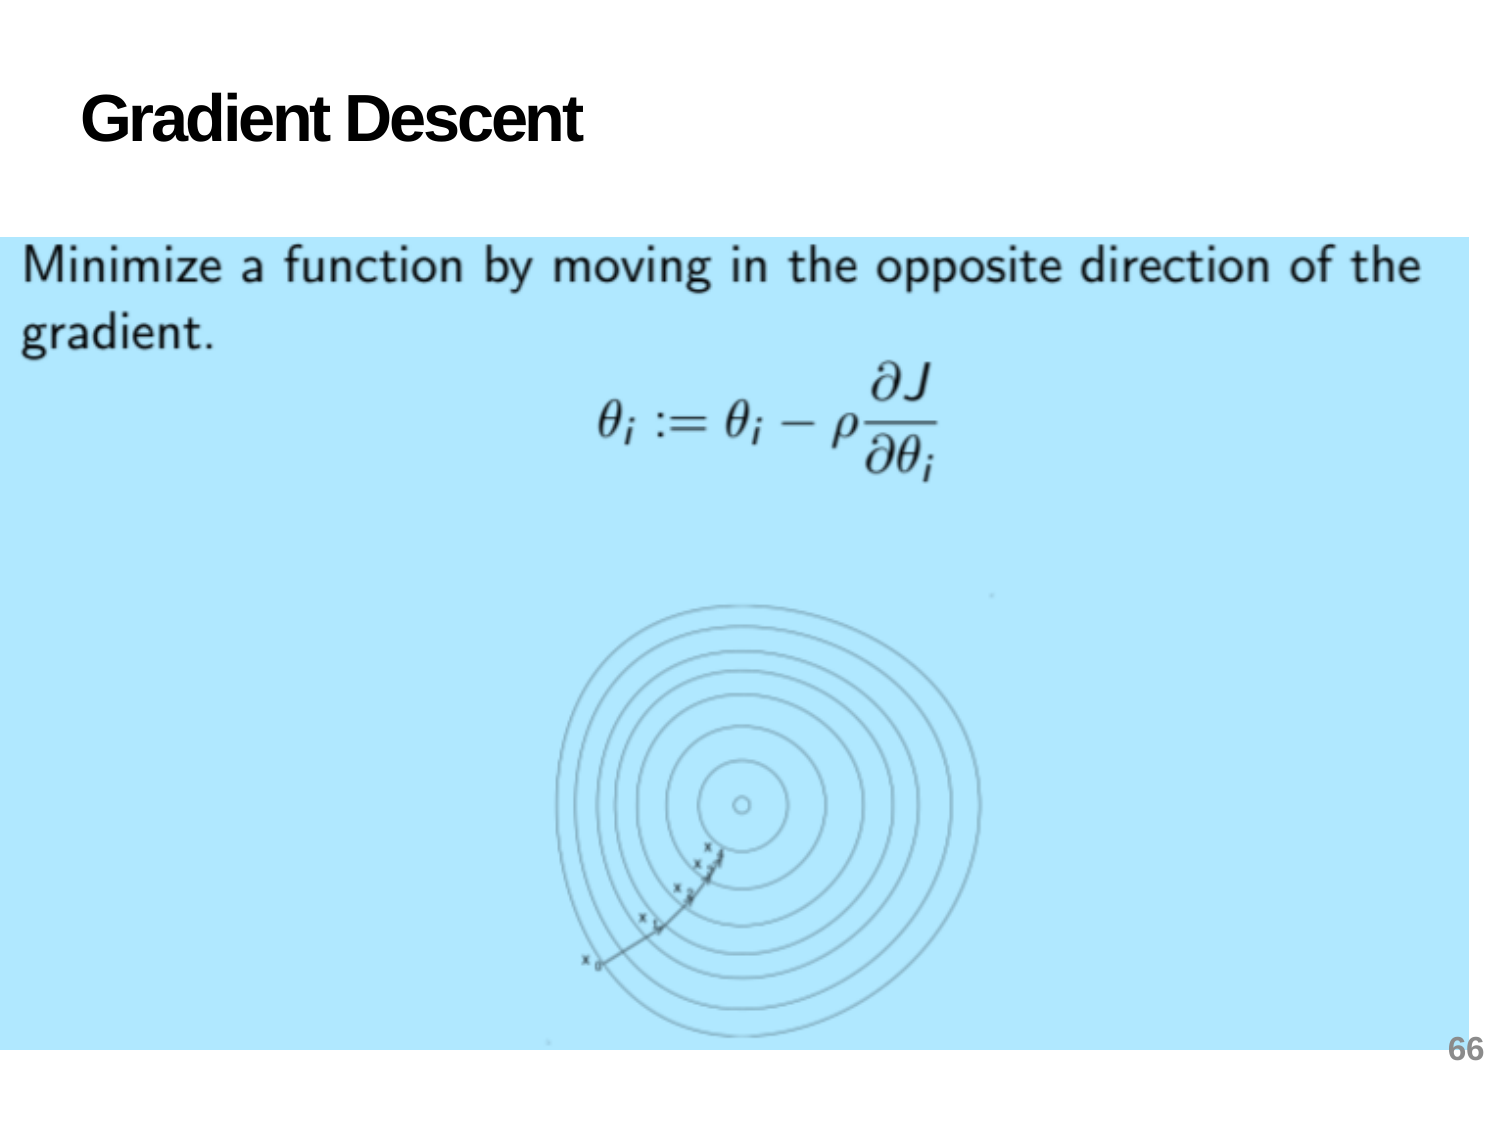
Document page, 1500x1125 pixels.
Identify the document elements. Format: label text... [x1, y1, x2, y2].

title Gradient Descent [64, 45, 1069, 185]
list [0, 237, 1469, 1051]
slide_number 66 [1399, 1023, 1500, 1072]
